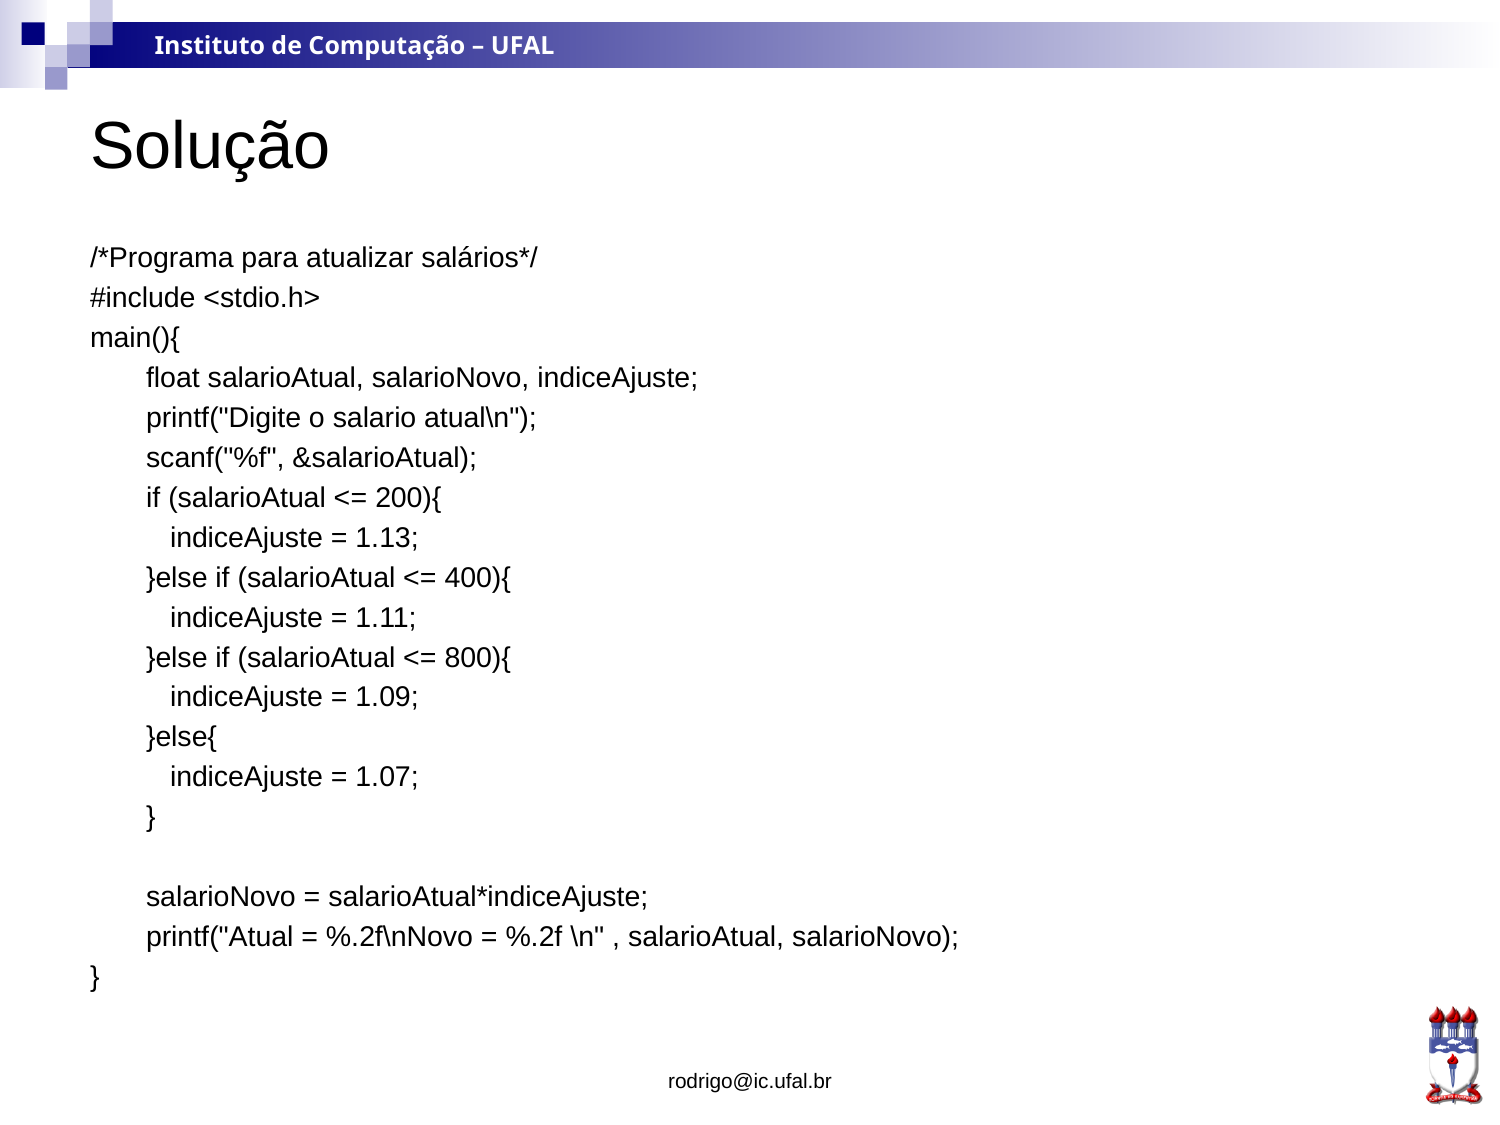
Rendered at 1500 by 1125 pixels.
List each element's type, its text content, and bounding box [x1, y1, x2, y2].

picture [1423, 1004, 1483, 1106]
footer rodrigo@ic.ufal.br [512, 1024, 988, 1101]
title Solução [74, 74, 1426, 209]
list /*Programa para atualizar salários*/ #include <stdio.h> main(){ float salarioAtual, salarioNovo, indiceAjuste; printf("Digite o salario atual\n"); scanf("%f", &salarioAtual); if (salarioAtual <= 200){ indiceAjuste = 1.13; }else if (salarioAtual <= 400){ indiceAjuste = 1.11; }else if (salarioAtual <= 800){ indiceAjuste = 1.09; }else{ indiceAjuste = 1.07; } salarioNovo = salarioAtual*indiceAjuste; printf("Atual = %.2f\nNovo = %.2f \n" , salarioAtual, salarioNovo); } [74, 231, 1426, 1012]
